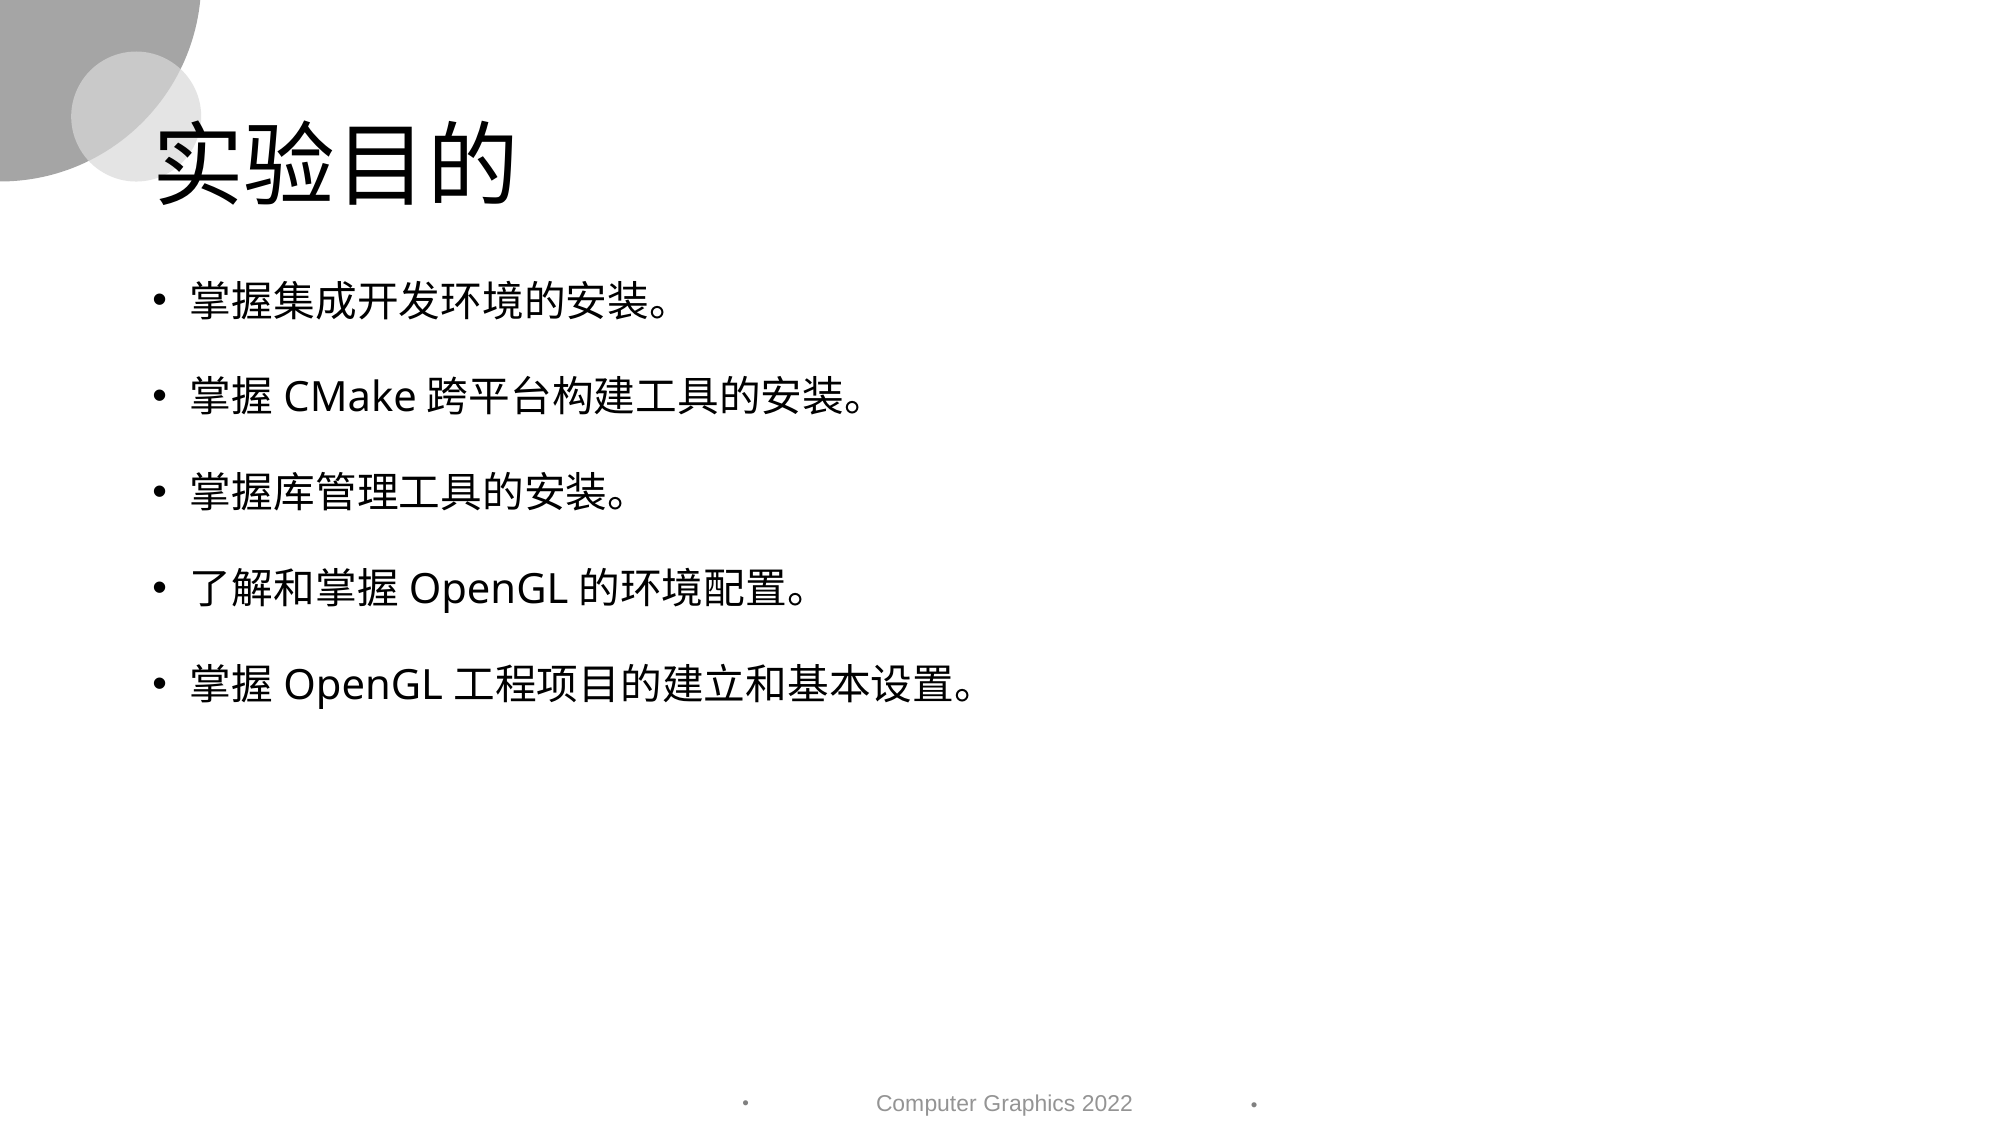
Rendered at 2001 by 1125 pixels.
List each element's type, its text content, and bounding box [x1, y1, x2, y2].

text_box 掌握集成开发环境的安装。 掌握CMake跨平台构建工具的安装。 掌握库管理工具的安装。 了解和掌握OpenGL的环境配置。 掌握OpenGL工程项目的建立和基本设置。 [137, 241, 1863, 963]
title 实验目的 [137, 111, 1863, 241]
